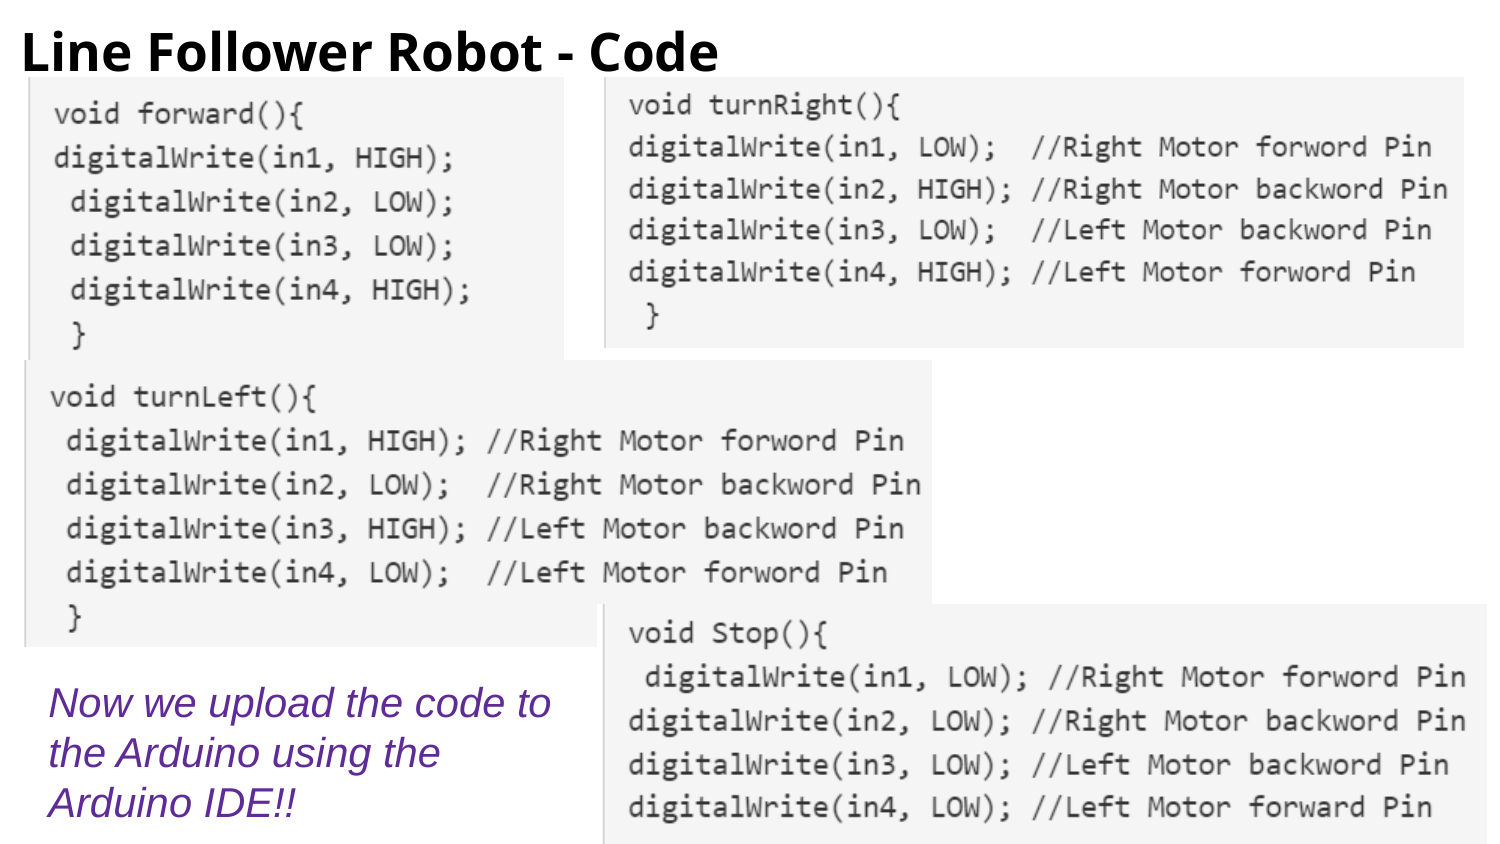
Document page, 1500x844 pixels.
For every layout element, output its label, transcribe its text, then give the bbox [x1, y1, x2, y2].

title Line Follower Robot - Code [20, 0, 1419, 103]
text_box Now we upload the code to the Arduino using the Arduino IDE!! [33, 660, 592, 841]
picture [597, 77, 1464, 348]
picture [20, 77, 1487, 844]
